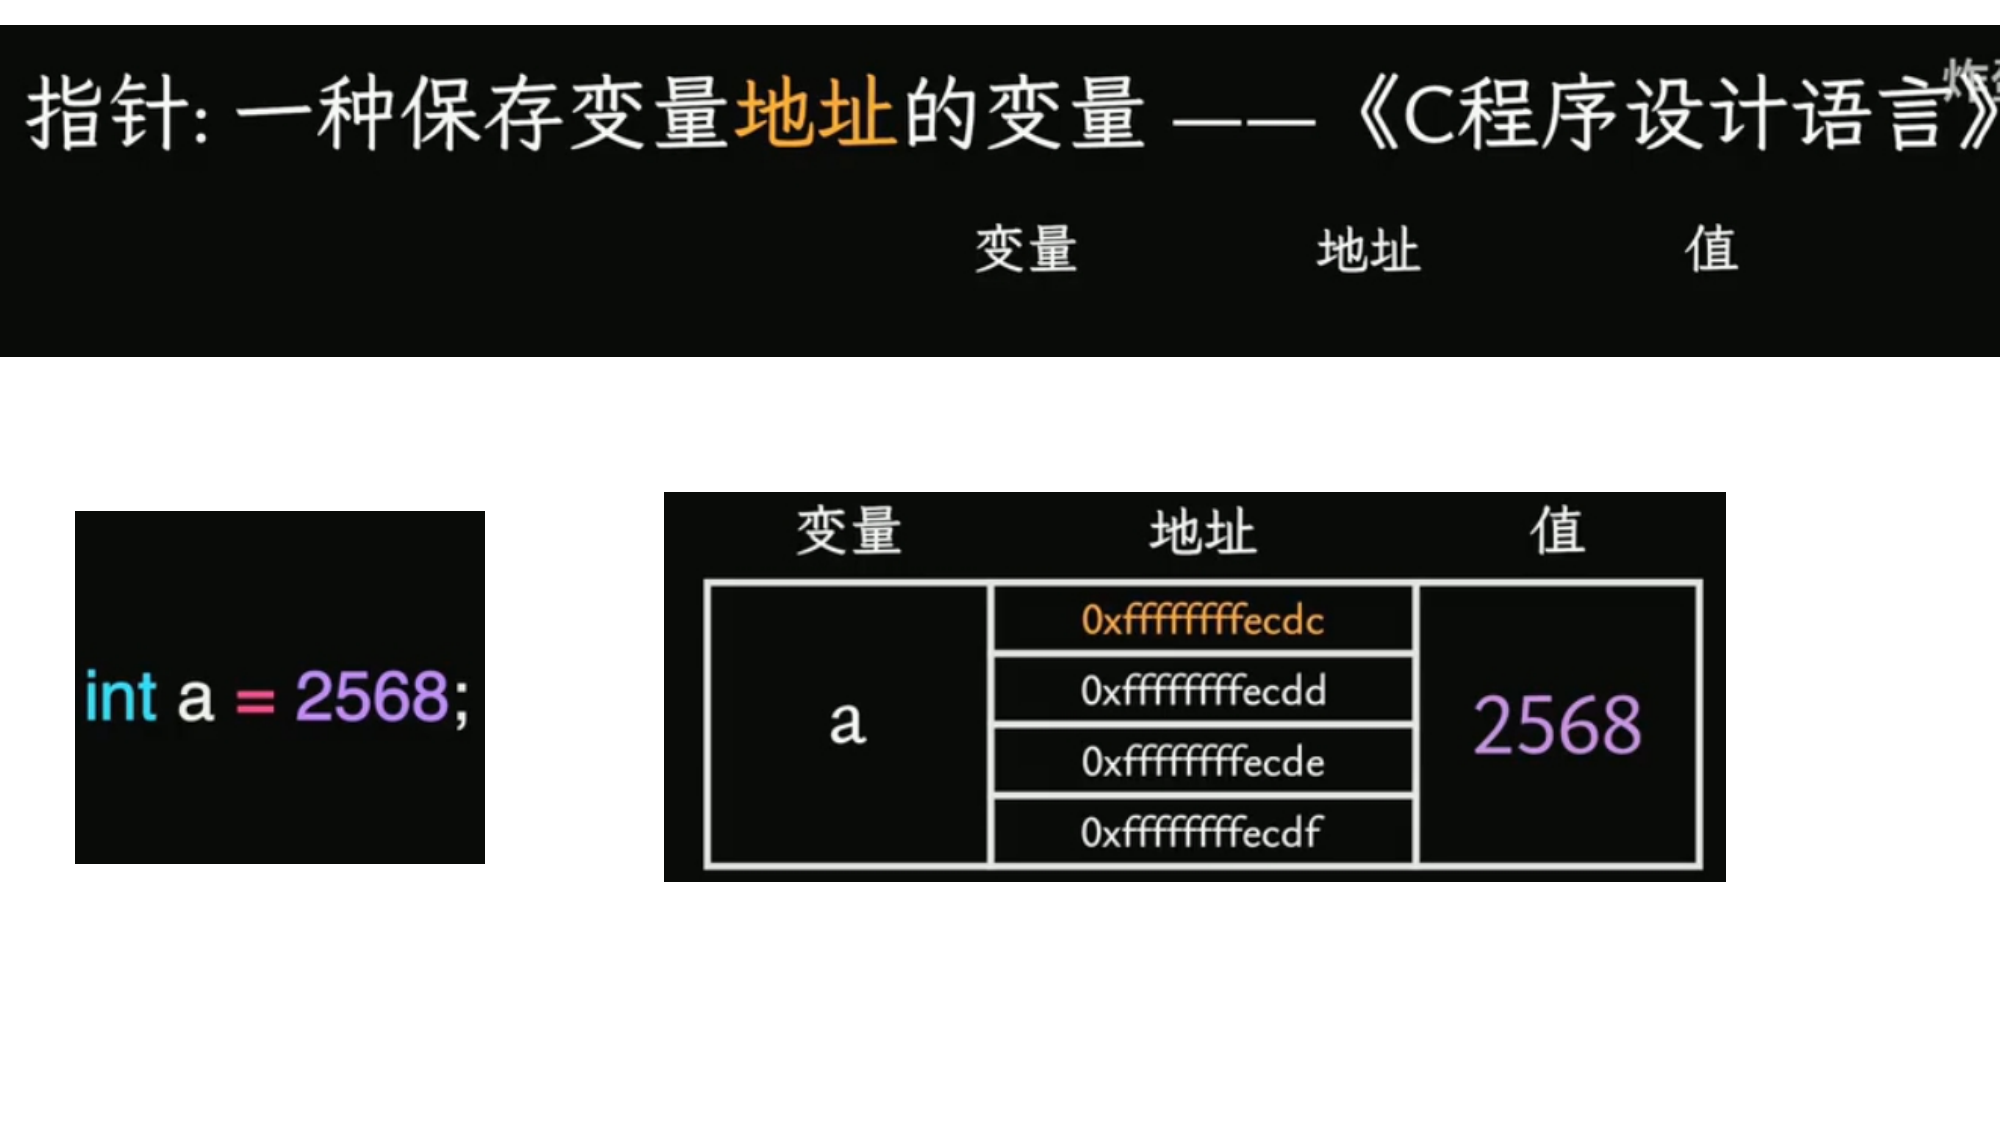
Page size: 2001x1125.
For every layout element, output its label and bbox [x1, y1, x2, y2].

picture [75, 511, 485, 864]
picture [664, 492, 1726, 882]
picture [0, 25, 2000, 358]
